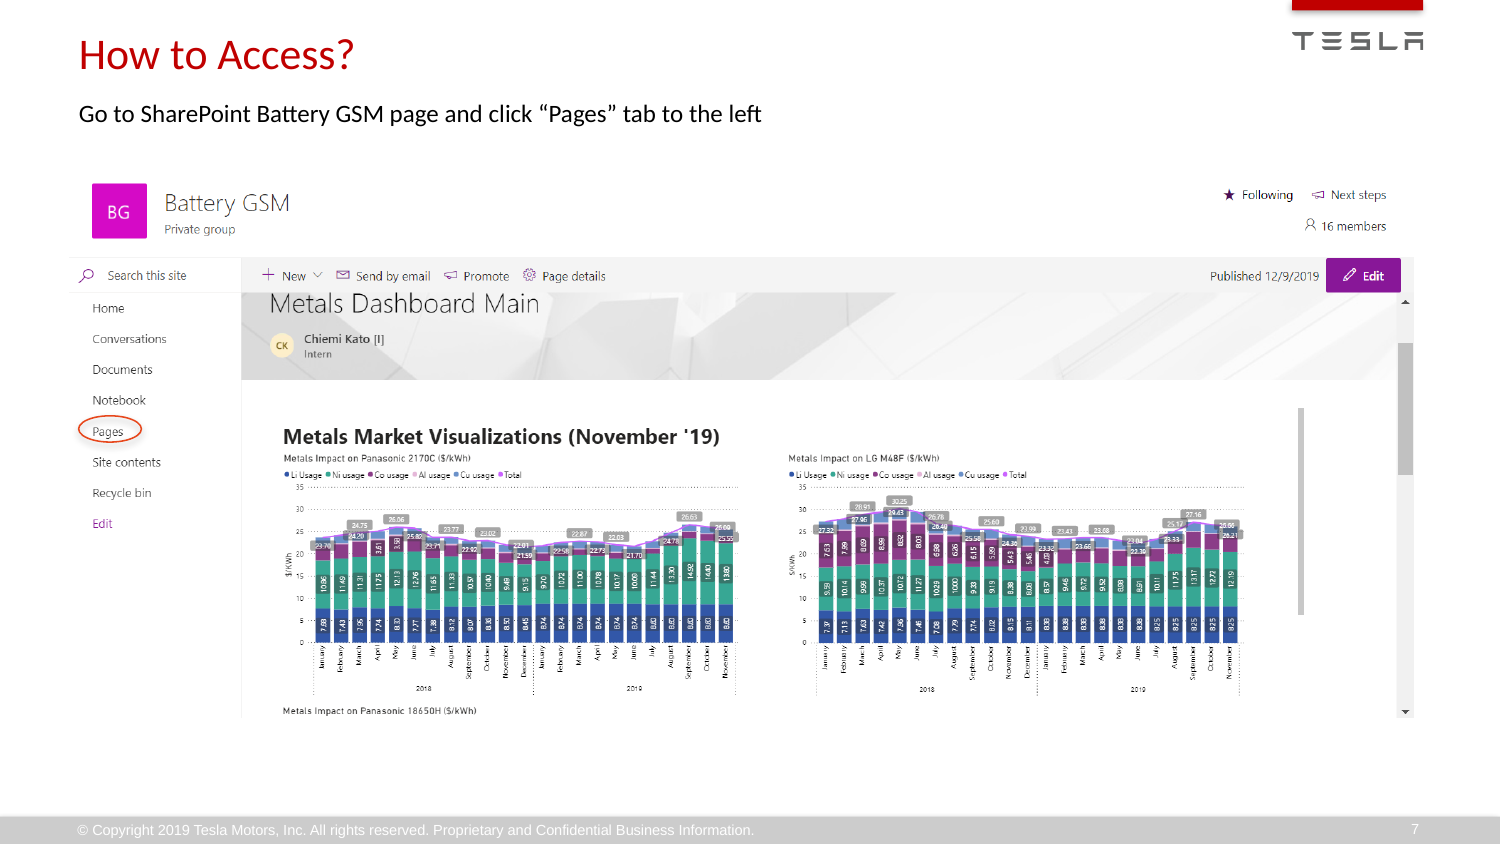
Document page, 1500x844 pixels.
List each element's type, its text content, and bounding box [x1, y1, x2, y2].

slide_number 7 [1073, 812, 1424, 840]
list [68, 166, 1414, 718]
title How to Access? Go to SharePoint Battery GSM page and click “Pages” tab to the left [78, 0, 1424, 158]
